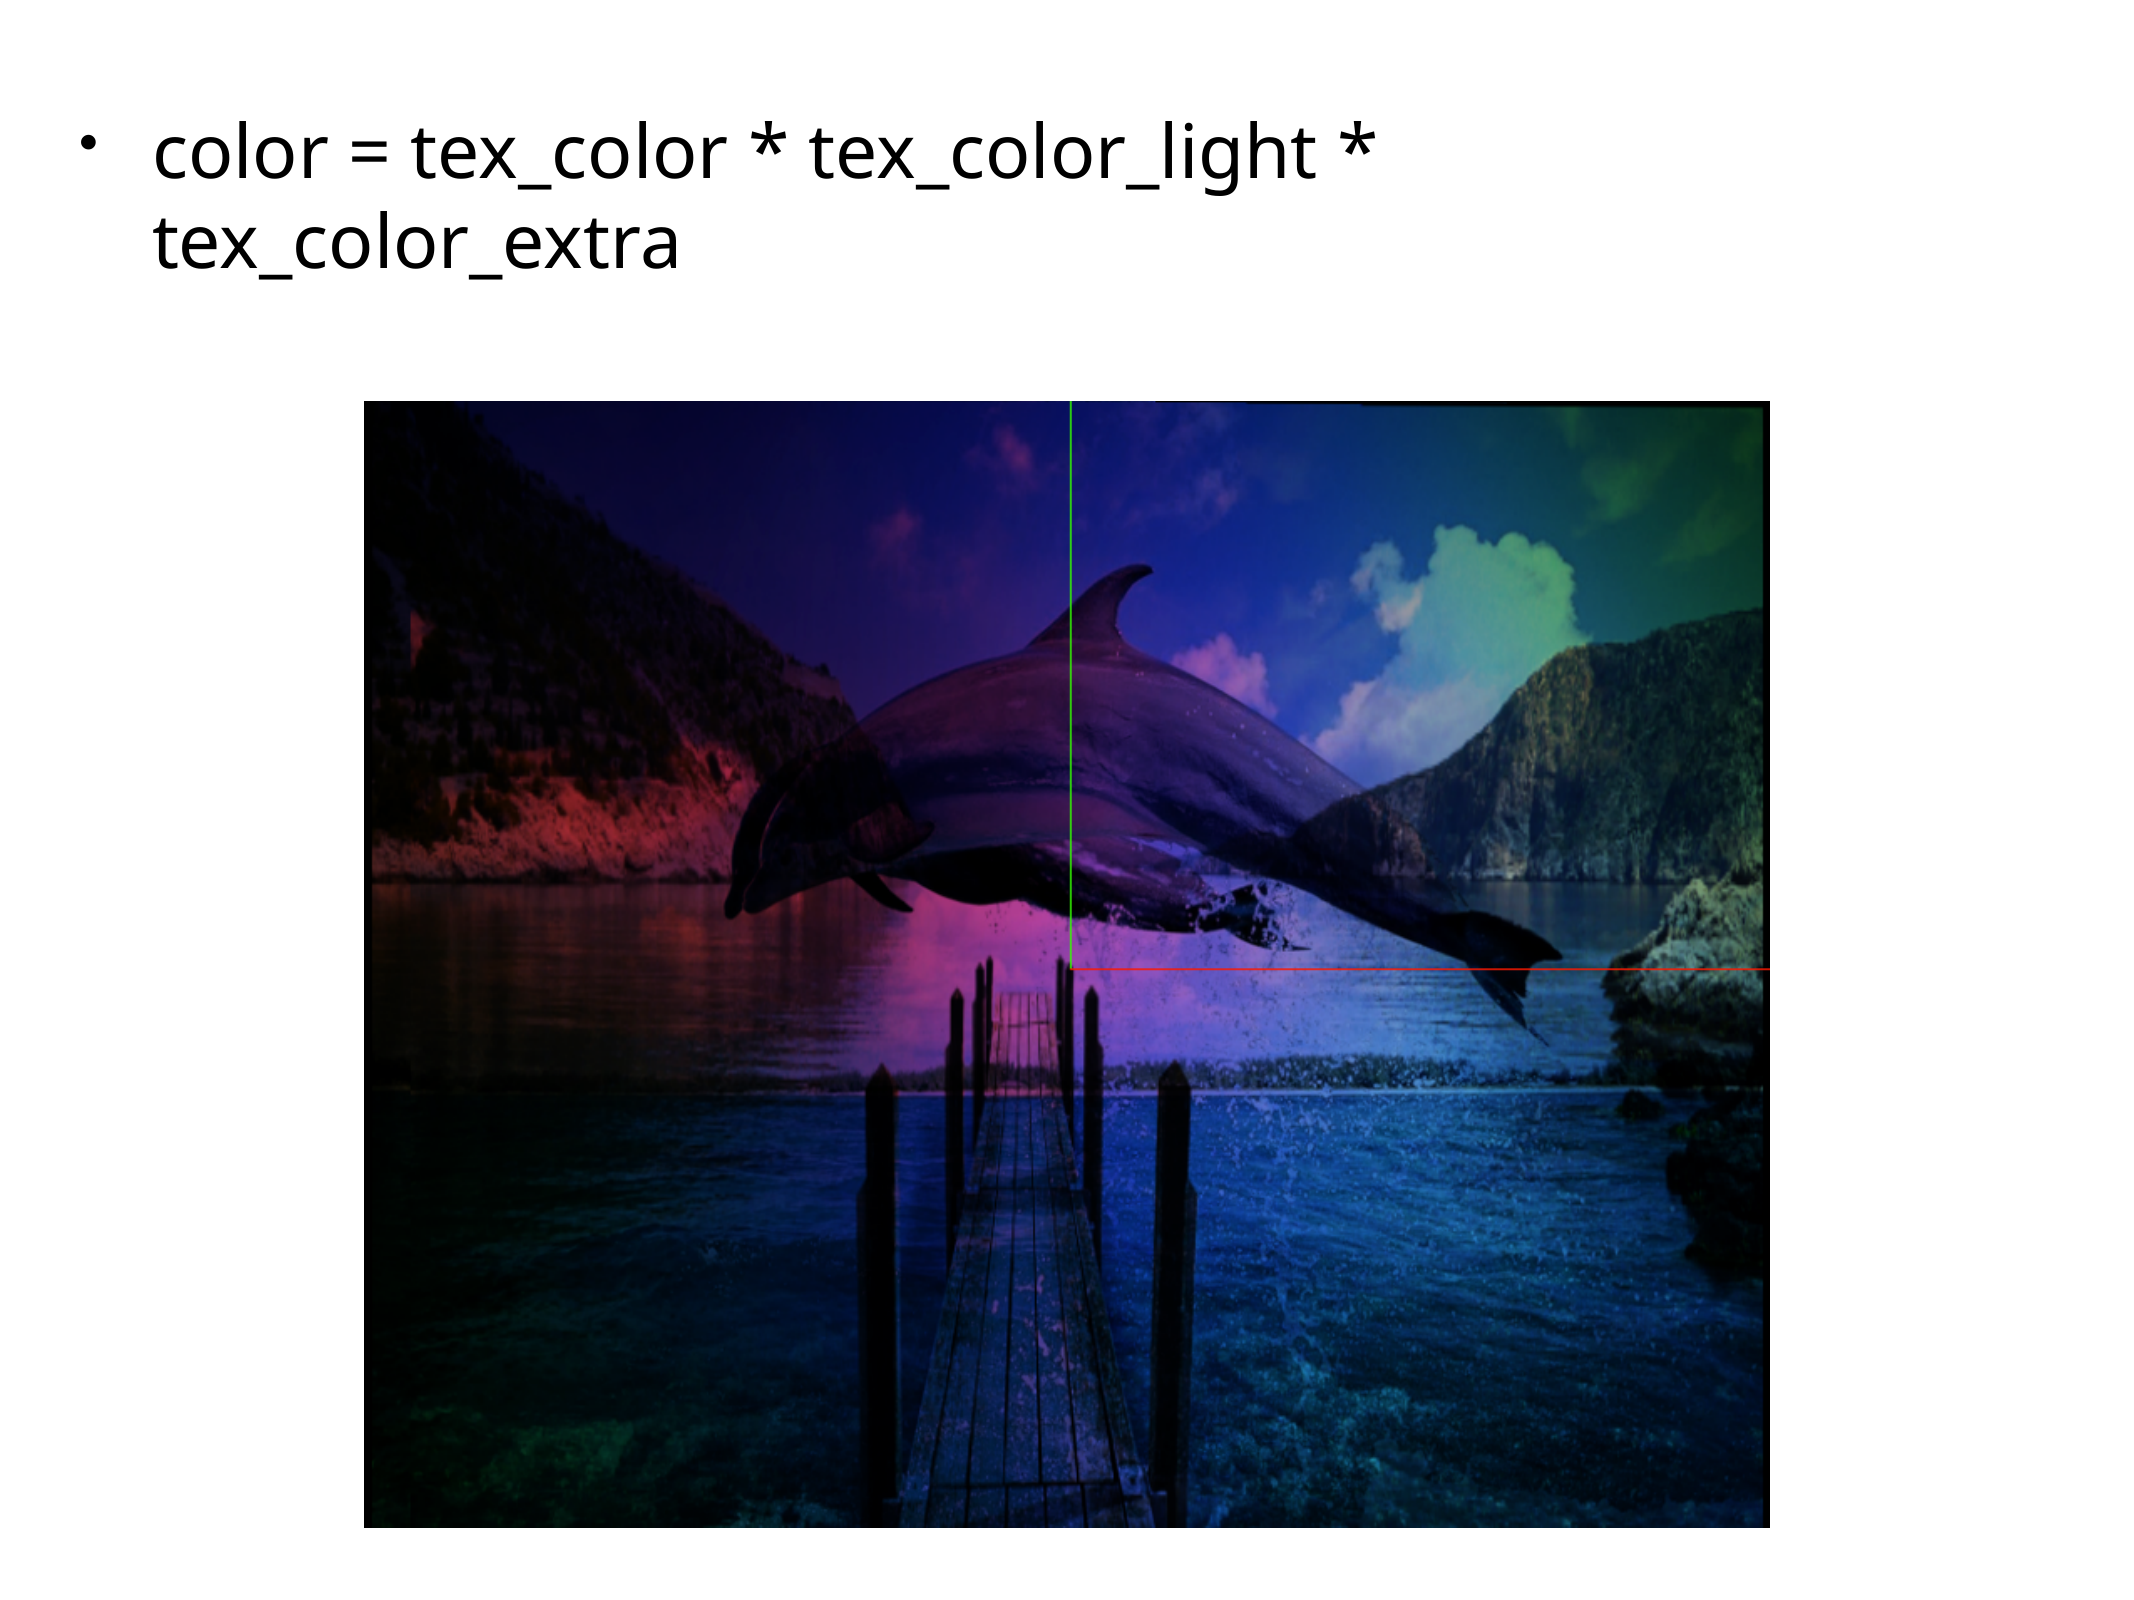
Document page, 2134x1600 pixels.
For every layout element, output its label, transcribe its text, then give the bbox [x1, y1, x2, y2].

picture [363, 401, 1770, 1528]
list color = tex_color * tex_color_light * tex_color_extra [78, 22, 1916, 366]
